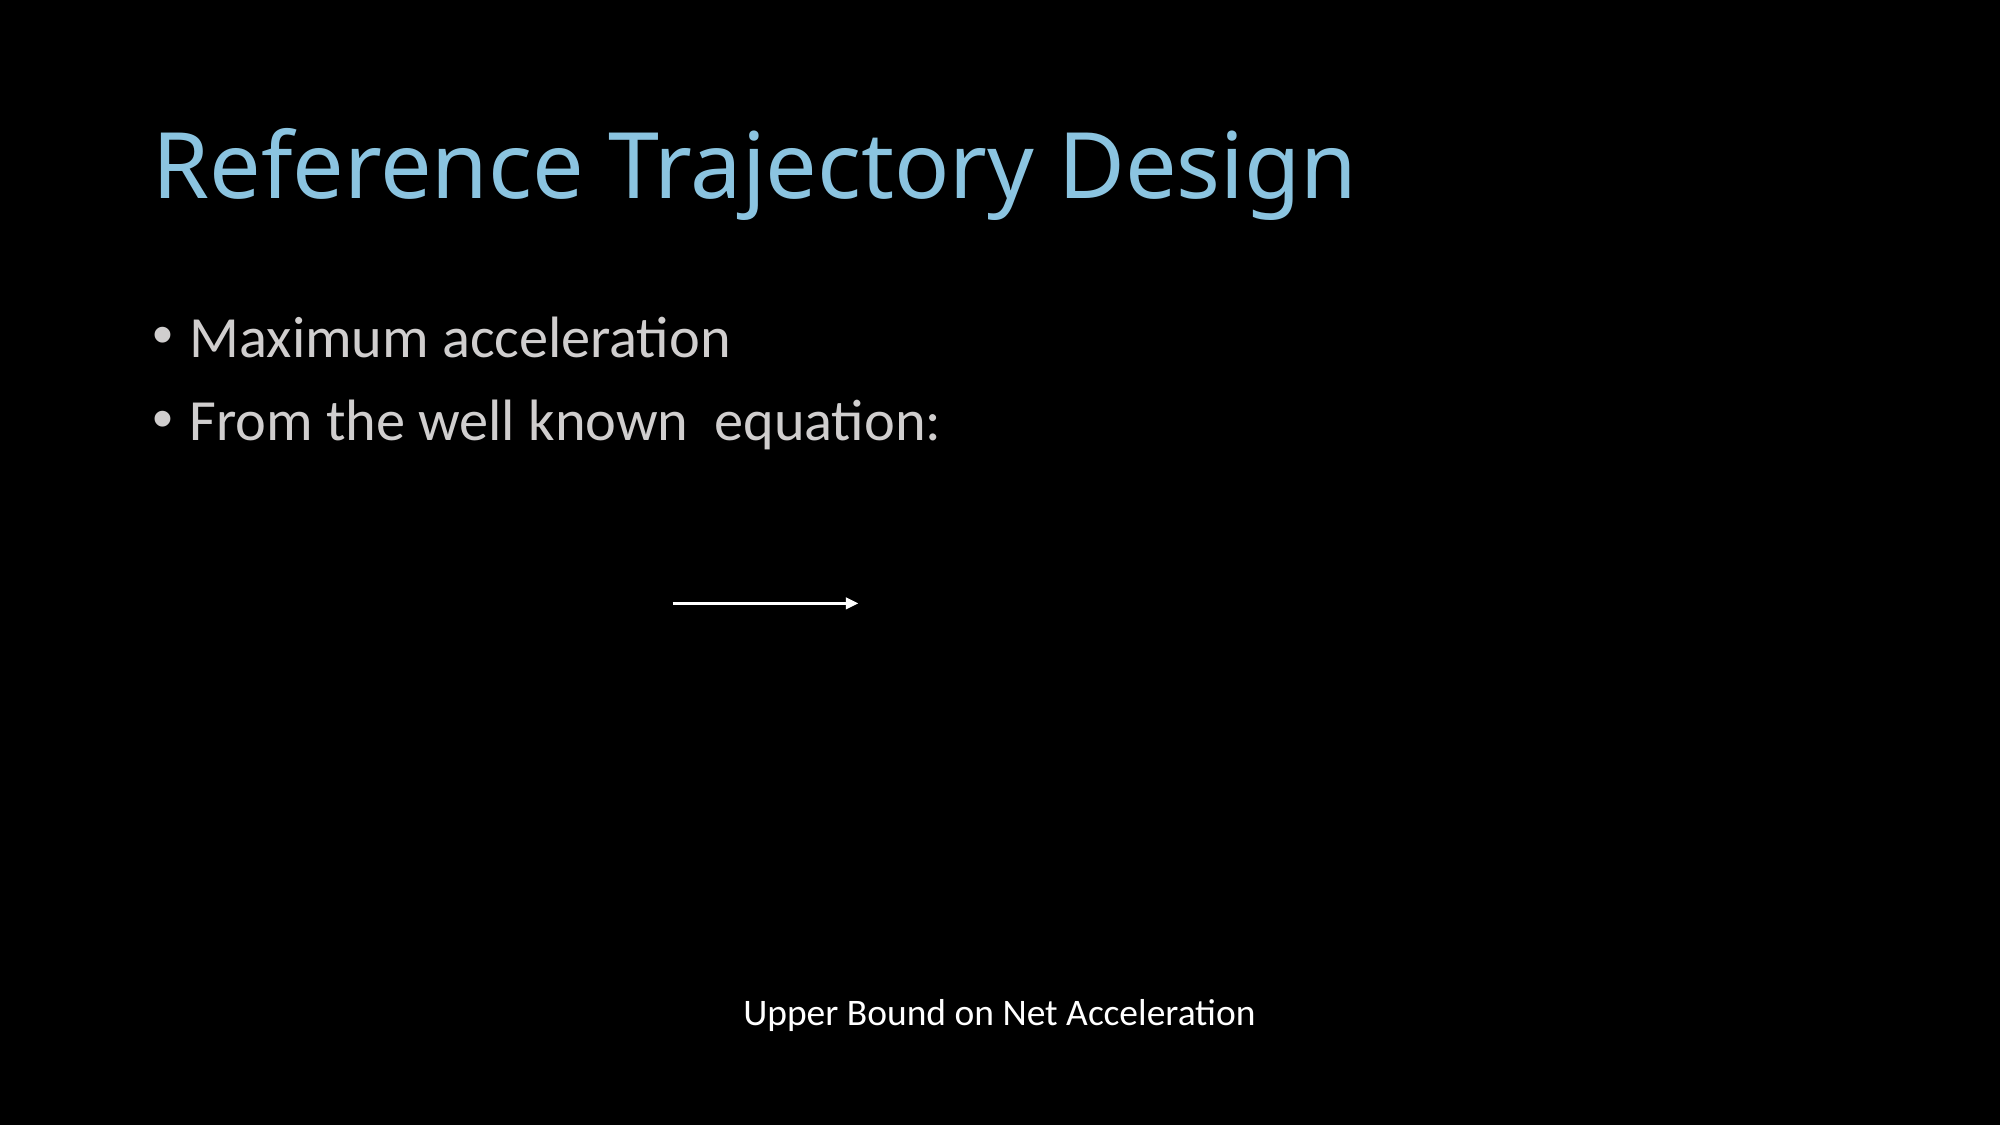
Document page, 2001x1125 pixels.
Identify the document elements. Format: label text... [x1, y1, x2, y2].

title Reference Trajectory Design [137, 59, 1863, 278]
text_box Upper Bound on Net Acceleration [728, 980, 1272, 1041]
